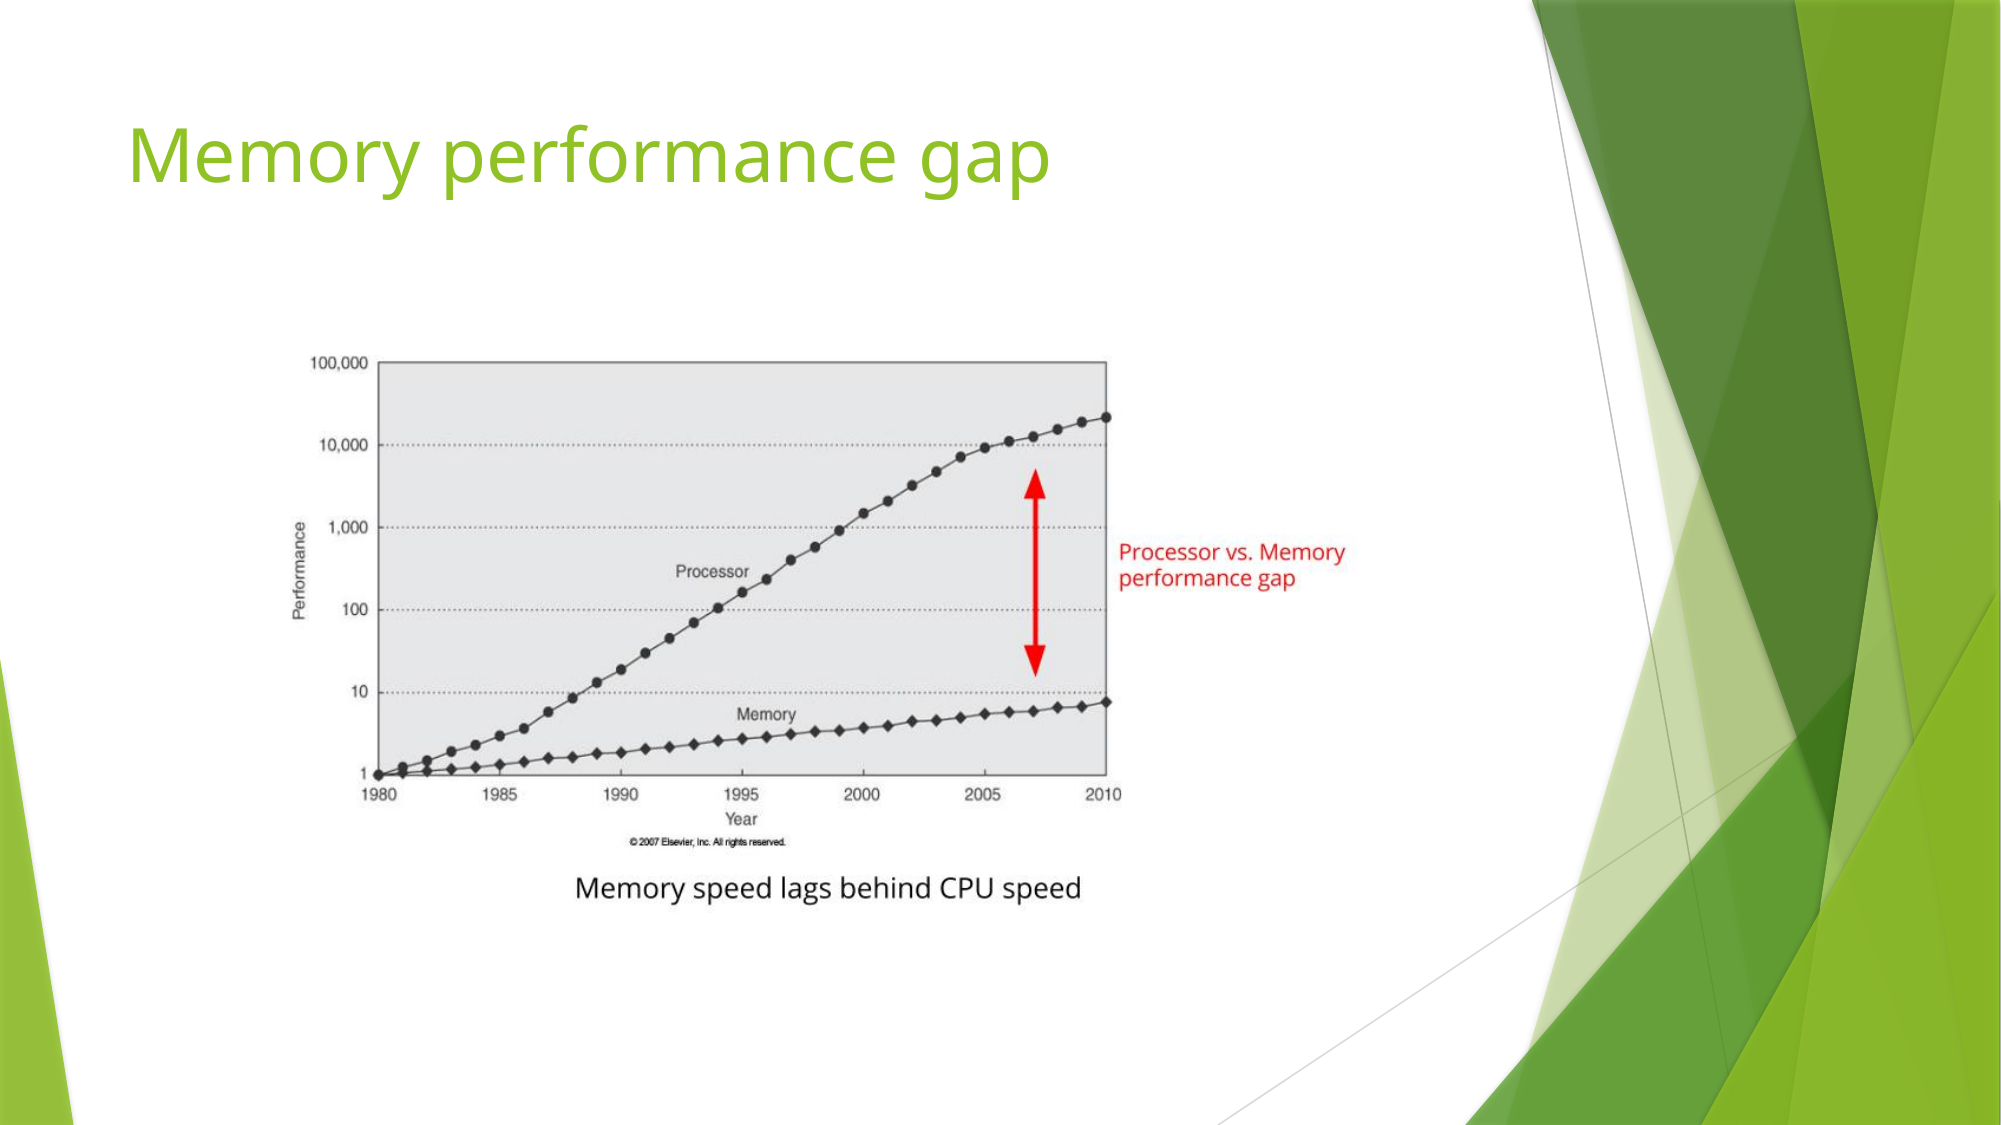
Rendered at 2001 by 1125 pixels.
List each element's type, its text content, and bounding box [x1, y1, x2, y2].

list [262, 308, 1396, 946]
title Memory performance gap [111, 99, 1522, 317]
